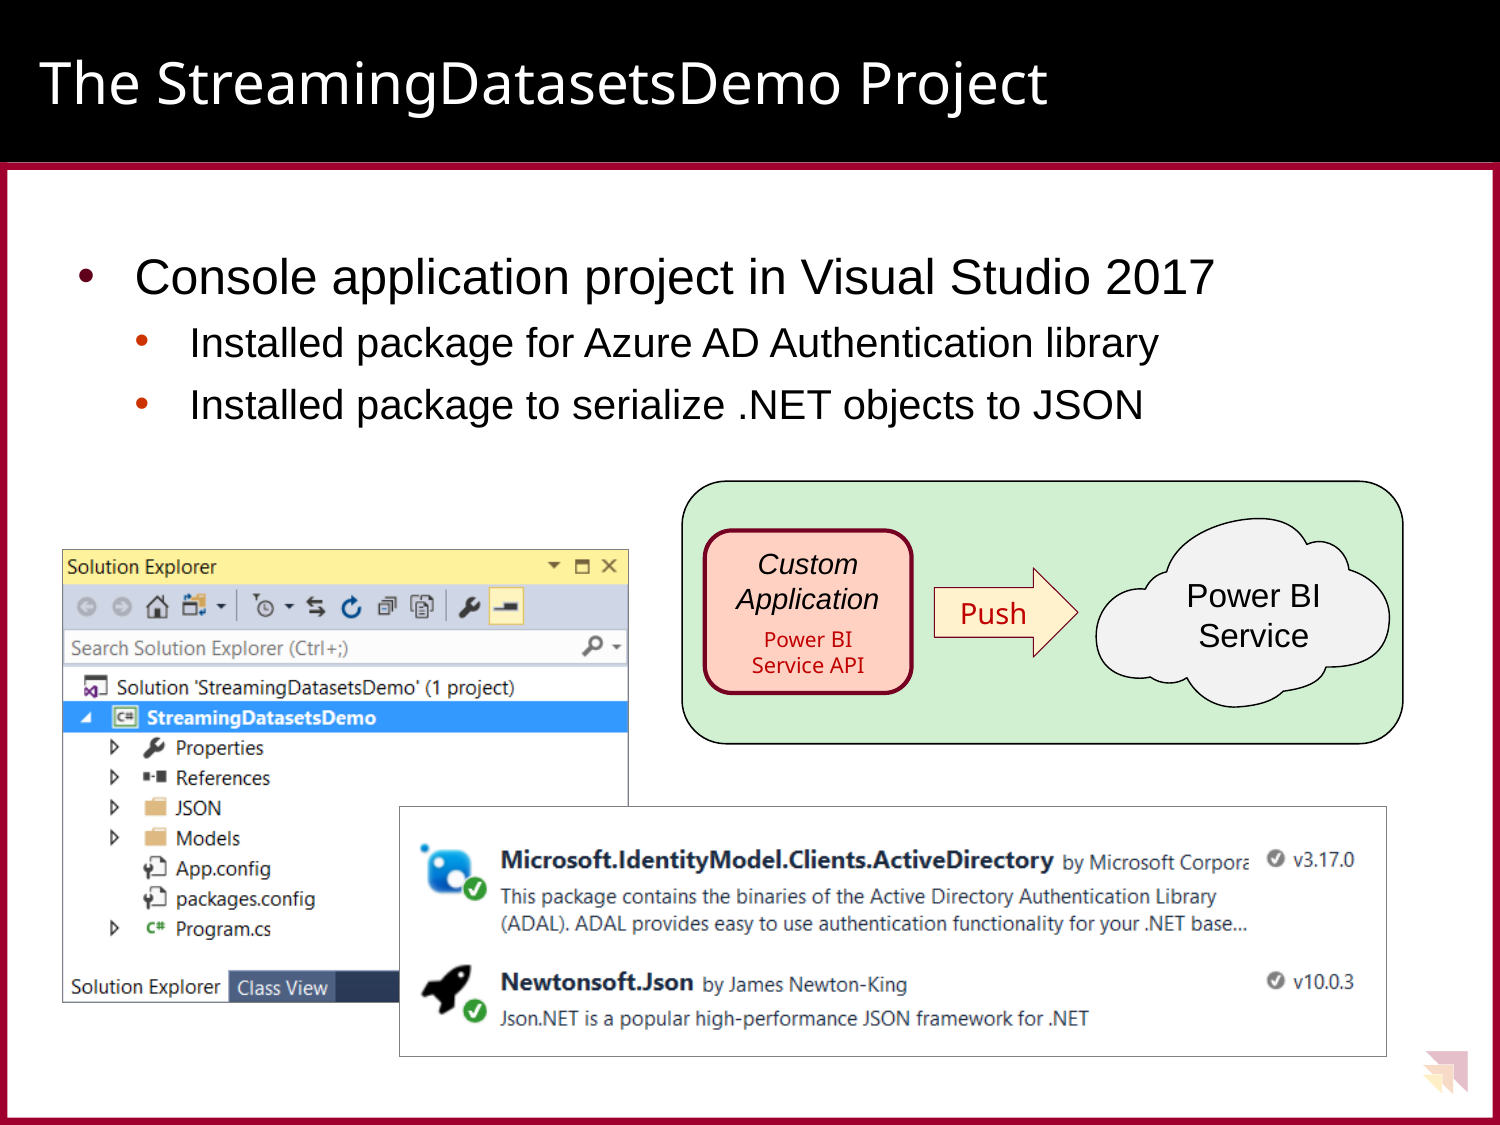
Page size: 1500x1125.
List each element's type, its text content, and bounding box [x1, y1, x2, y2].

title The StreamingDatasetsDemo Project [24, 12, 1438, 150]
picture [62, 549, 1387, 1057]
list Console application project in Visual Studio 2017 Installed package for Azure AD Authentication library Installed package to serialize .NET objects to JSON [62, 237, 1438, 1088]
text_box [681, 480, 1404, 745]
